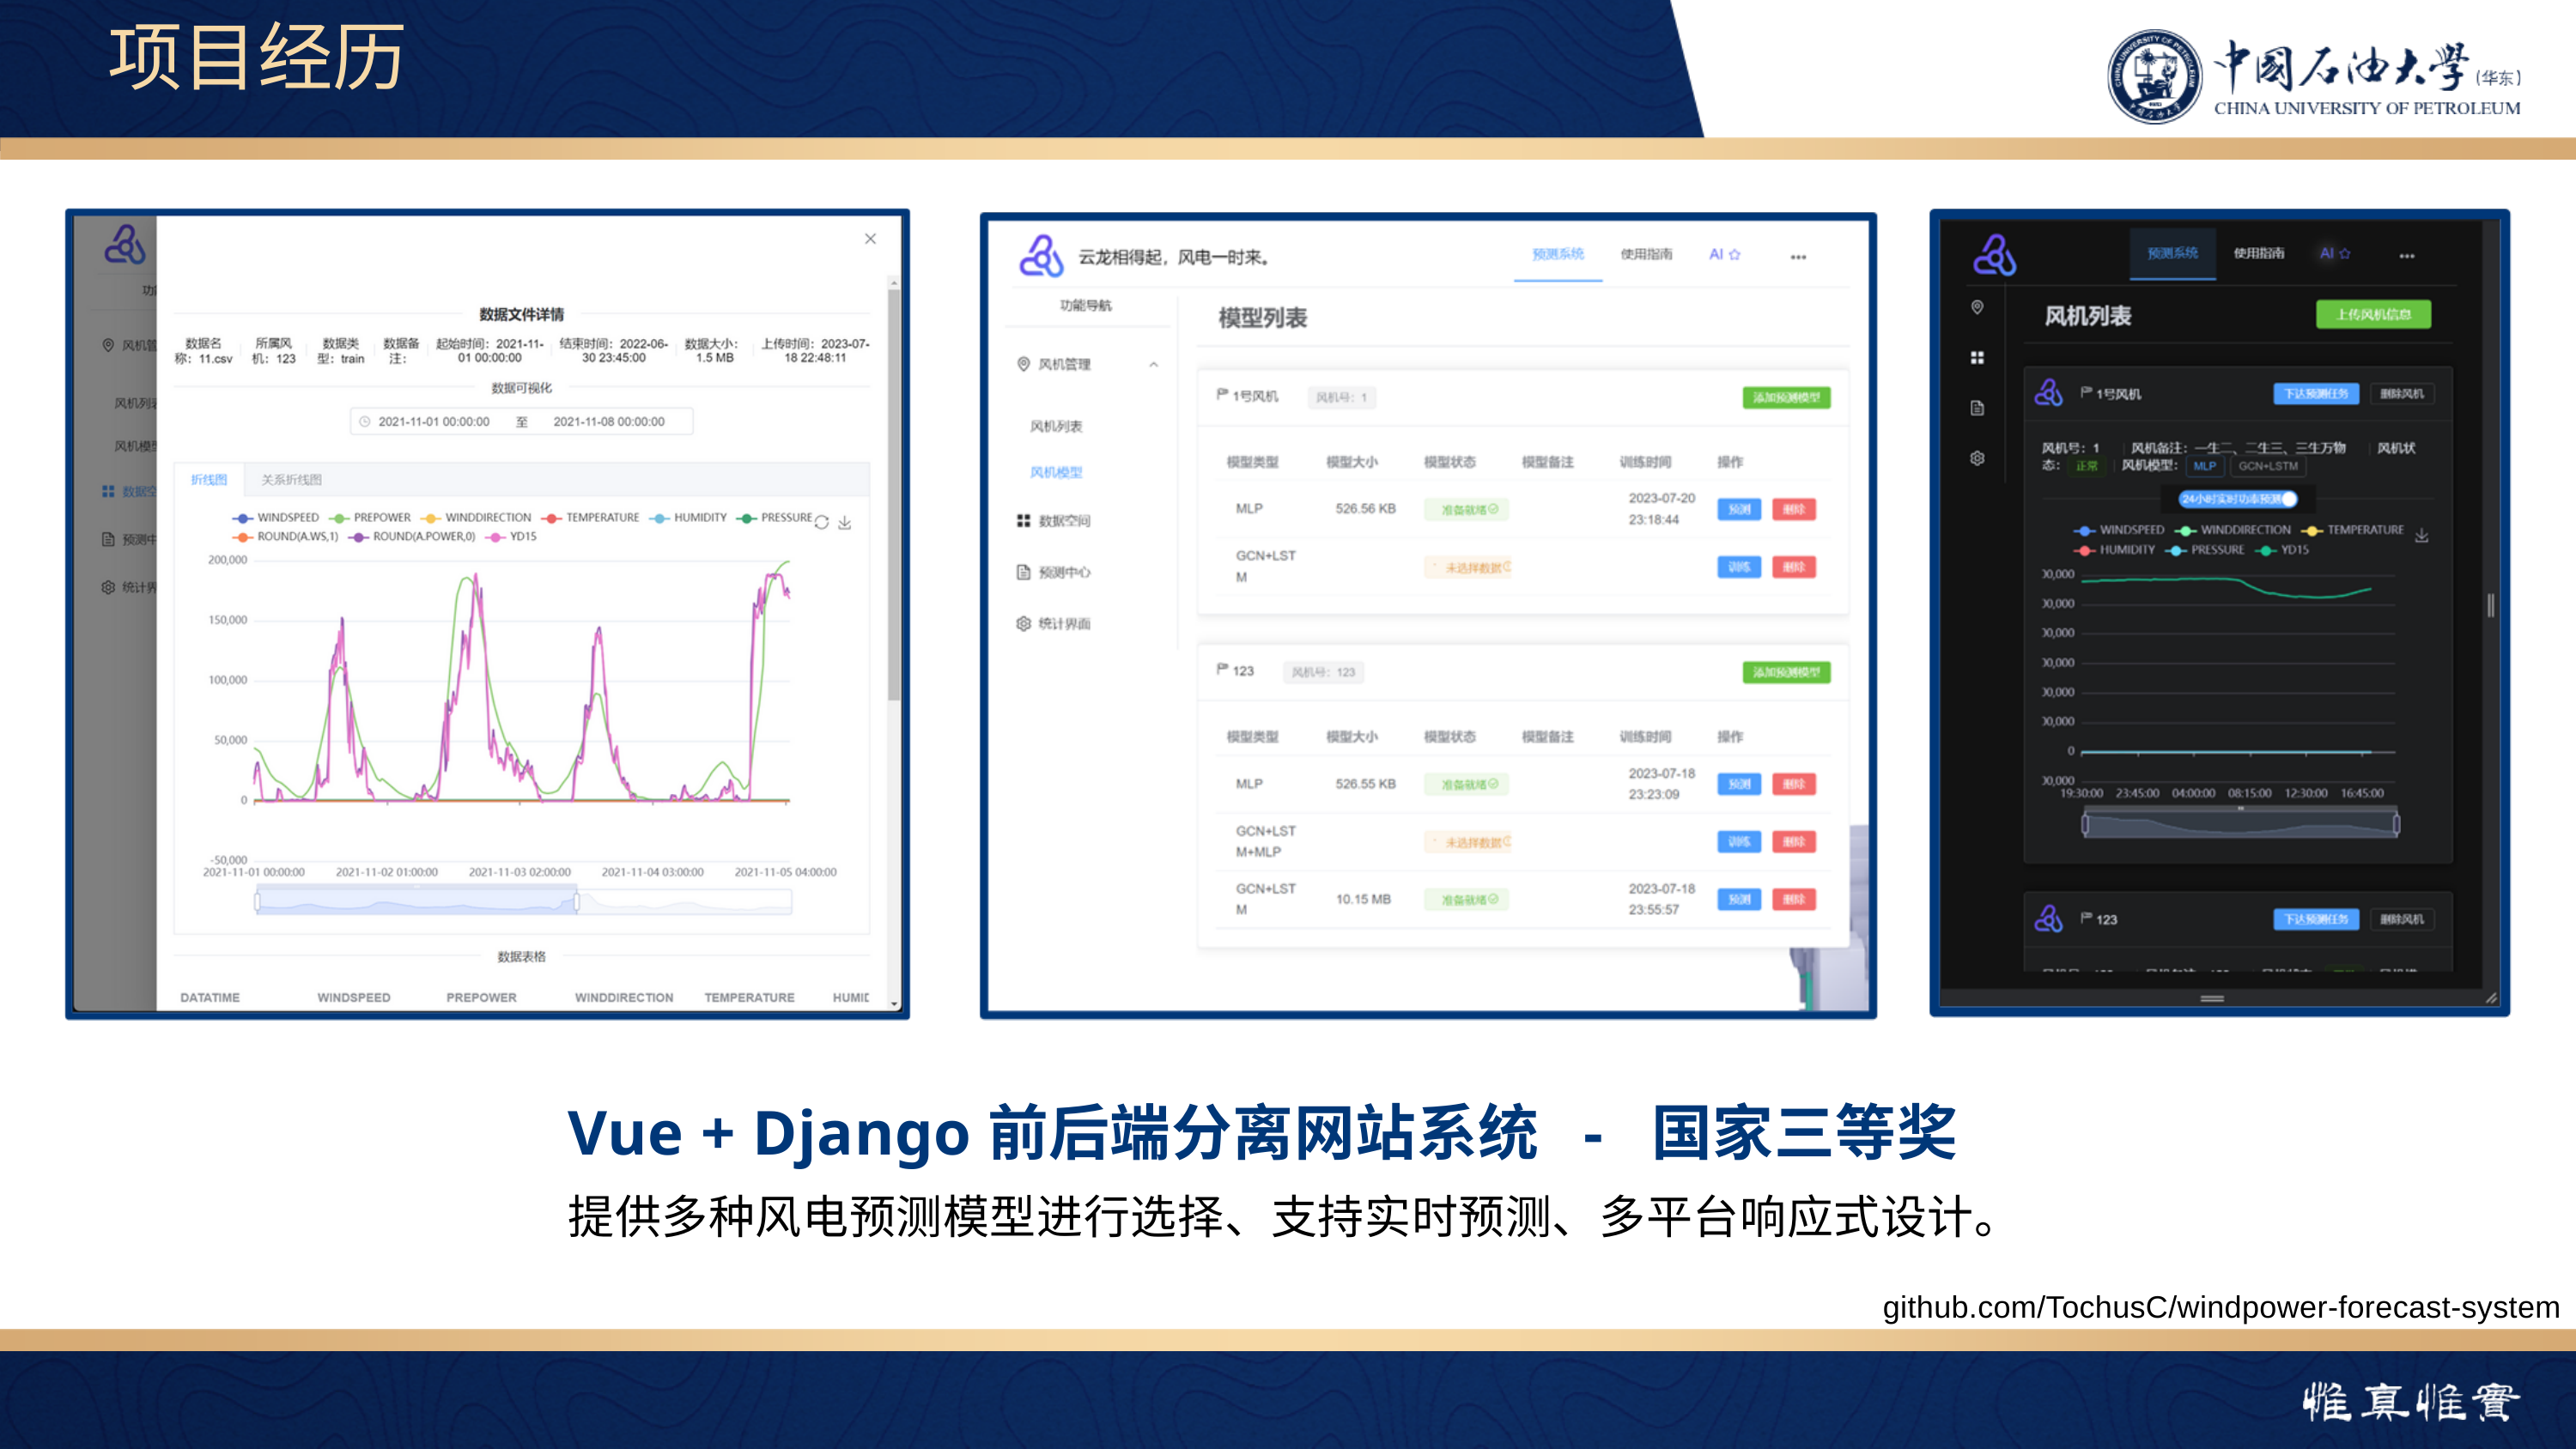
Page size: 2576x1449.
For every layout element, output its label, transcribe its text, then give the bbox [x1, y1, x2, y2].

text_box Vue + Django前后端分离网站系统 - 国家三等奖 [568, 1070, 1985, 1167]
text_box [64, 208, 2512, 1022]
text_box [0, 1329, 2576, 1351]
text_box [2107, 29, 2203, 124]
text_box [0, 1351, 2576, 1449]
text_box [2213, 39, 2521, 114]
text_box github.com/TochusC/windpower-forecast-system [1882, 1274, 2576, 1325]
text_box 提供多种风电预测模型进行选择、支持实时预测、多平台响应式设计。 [568, 1168, 2184, 1243]
text_box [0, 137, 2576, 160]
text_box [2303, 1381, 2521, 1422]
text_box [0, 0, 1709, 137]
text_box 项目经历 [107, 9, 568, 100]
